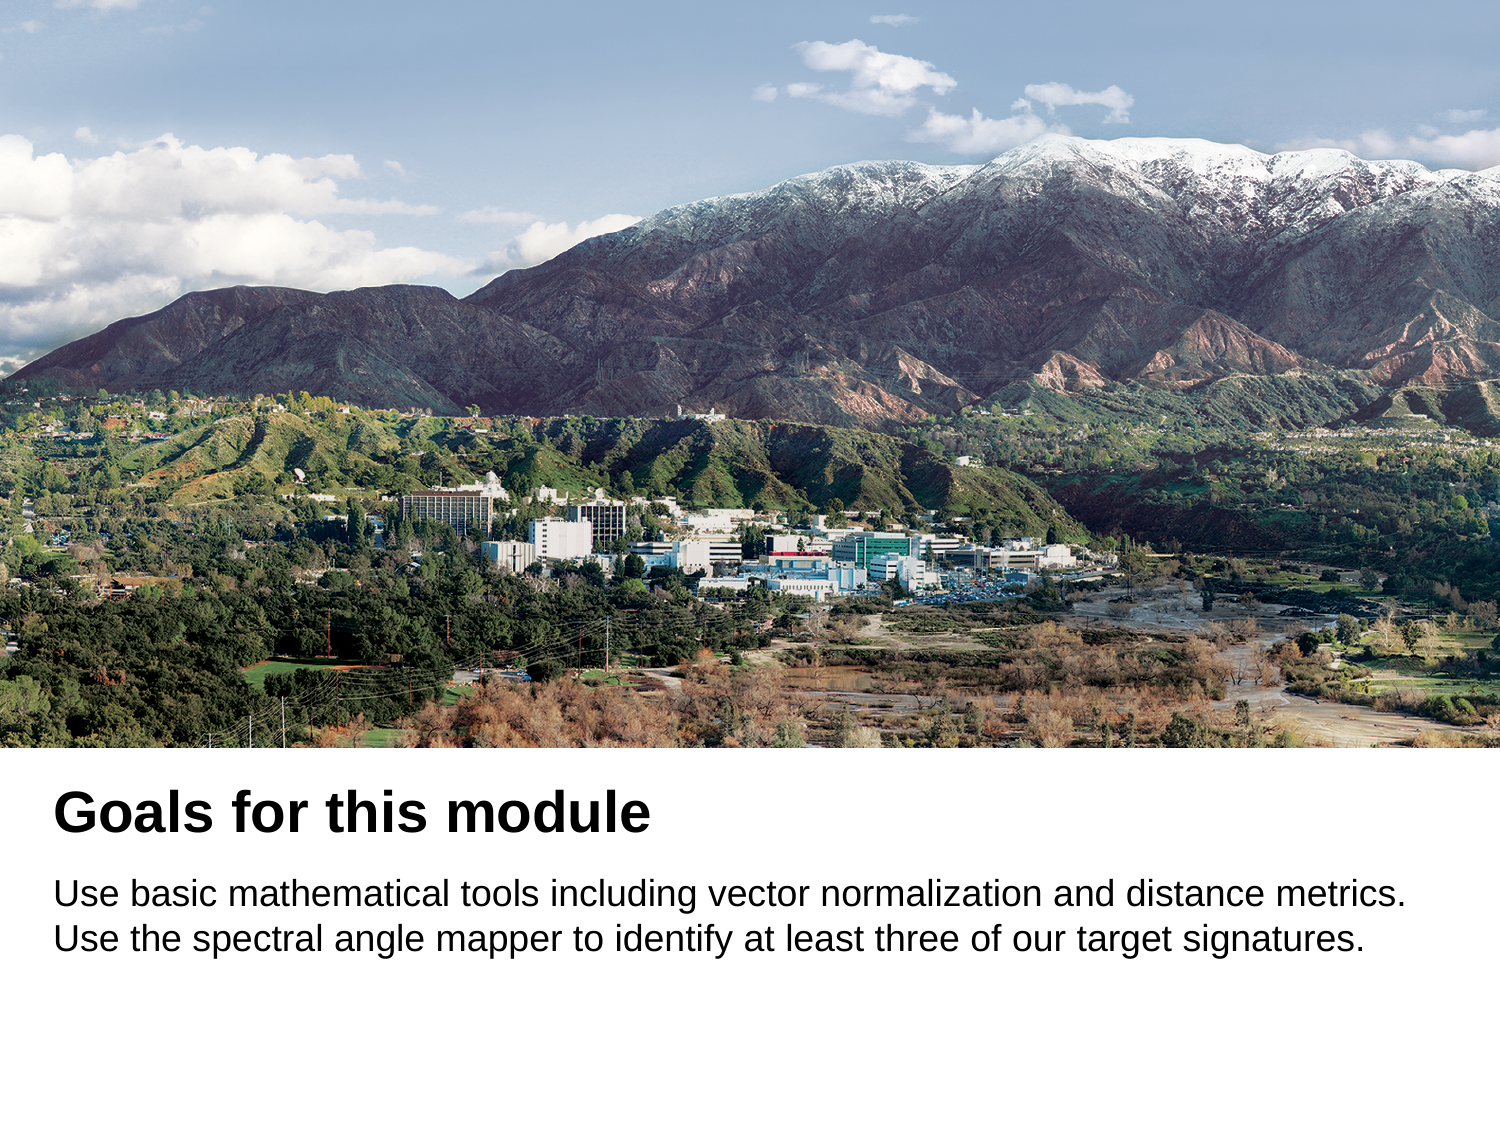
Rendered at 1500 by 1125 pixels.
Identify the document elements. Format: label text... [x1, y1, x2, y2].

text_box Goals for this module Use basic mathematical tools including vector normalization and distance metrics. Use the spectral angle mapper to identify at least three of our target signatures. [38, 766, 1473, 1012]
picture [0, 0, 1500, 749]
